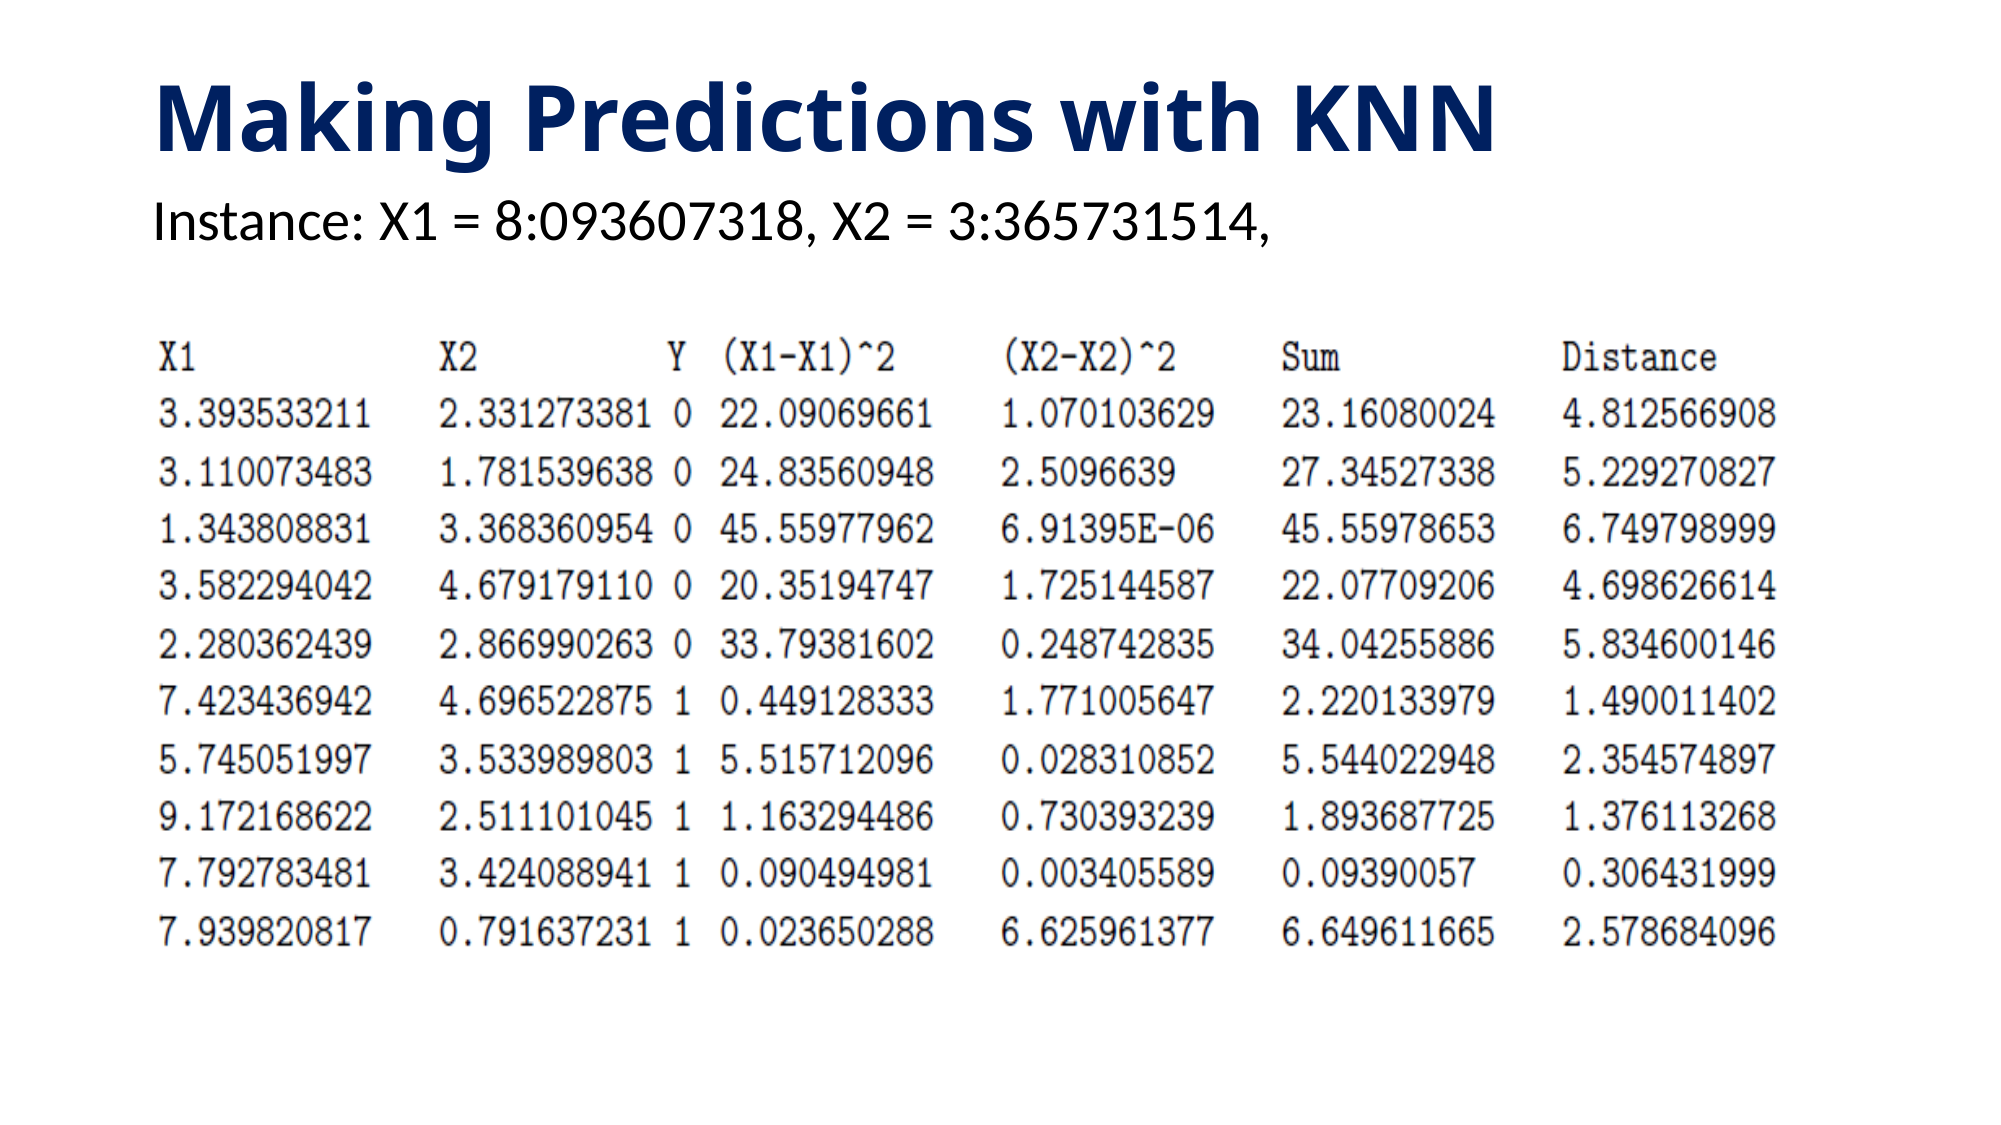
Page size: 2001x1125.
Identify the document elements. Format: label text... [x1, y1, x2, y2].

picture [137, 325, 1798, 961]
list Instance: X1 = 8:093607318, X2 = 3:365731514, [137, 182, 1863, 1014]
title Making Predictions with KNN [137, 59, 1863, 182]
